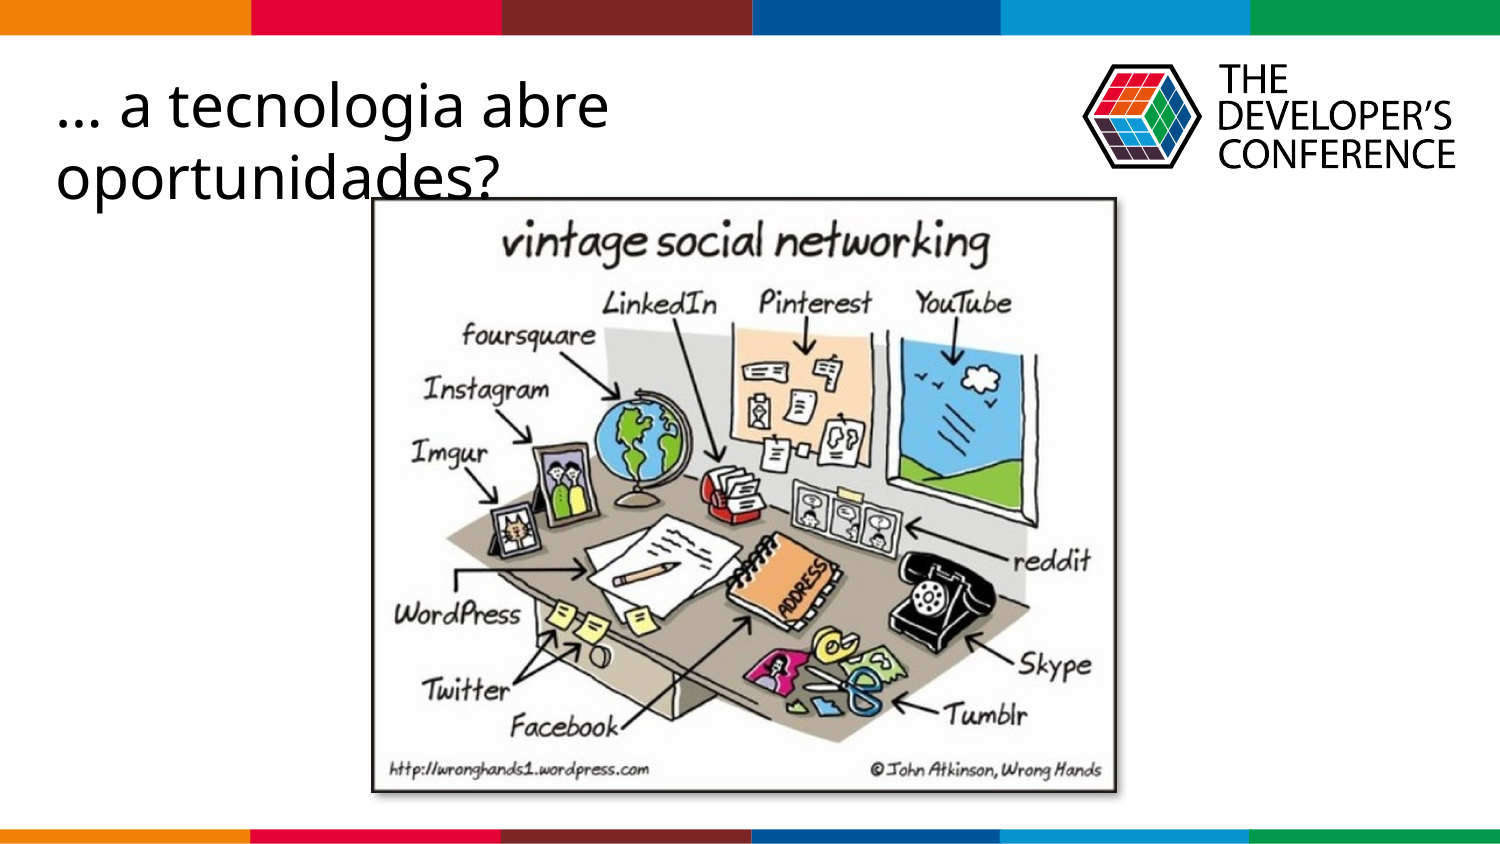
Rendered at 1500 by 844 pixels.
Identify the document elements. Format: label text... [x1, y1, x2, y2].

picture [371, 197, 1117, 793]
text_box … a tecnologia abre oportunidades? [41, 59, 1069, 174]
